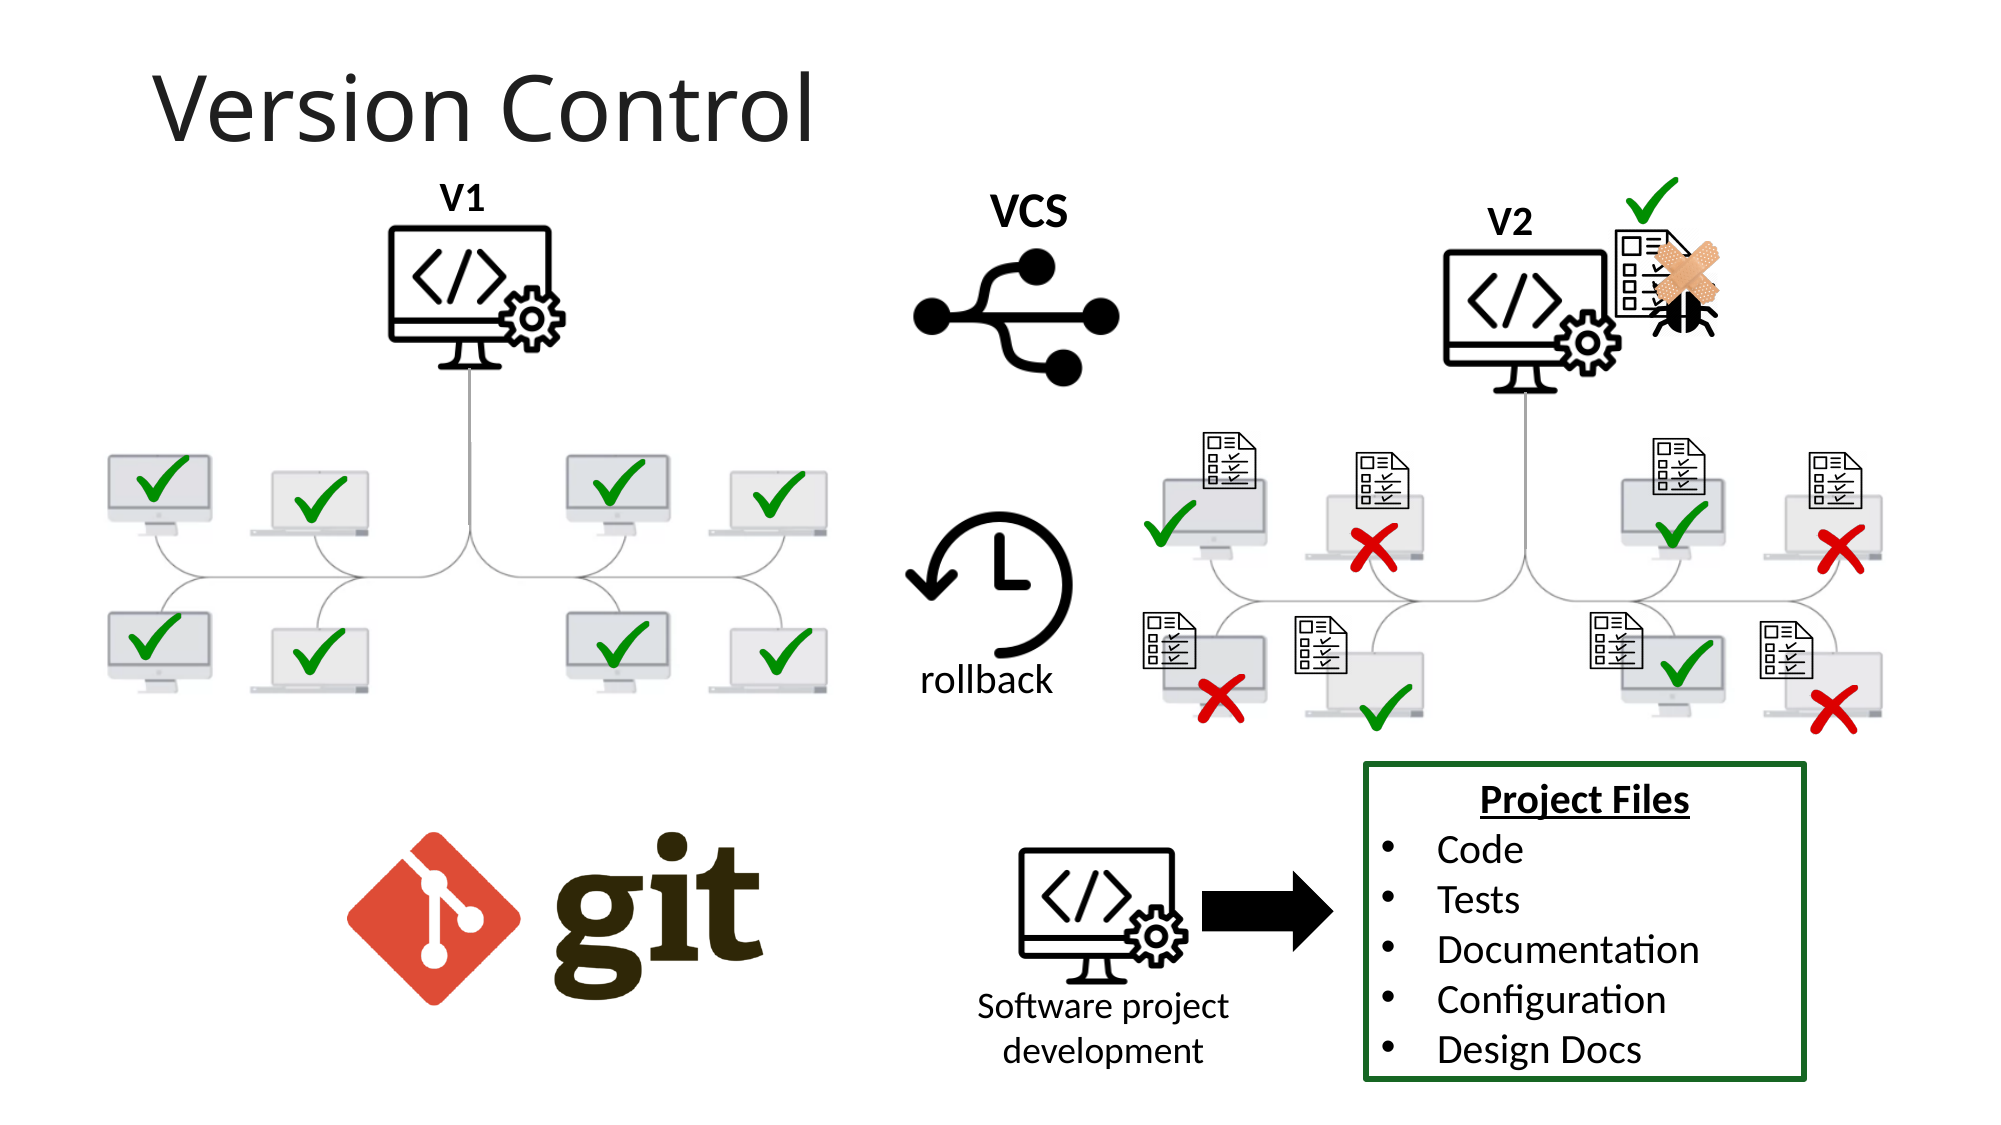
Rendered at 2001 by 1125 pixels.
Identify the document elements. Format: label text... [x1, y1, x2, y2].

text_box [1134, 186, 1925, 735]
picture [1351, 451, 1414, 498]
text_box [1203, 763, 1805, 1083]
picture [335, 818, 775, 1018]
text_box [1142, 498, 1870, 738]
picture [1648, 437, 1710, 496]
picture [1624, 176, 1681, 226]
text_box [941, 816, 1203, 1080]
picture [1608, 228, 1726, 337]
picture [1804, 451, 1867, 498]
picture [1138, 611, 1142, 670]
title Version Control [137, 53, 1863, 170]
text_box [79, 162, 1104, 711]
picture [1198, 431, 1261, 490]
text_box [902, 169, 1131, 432]
